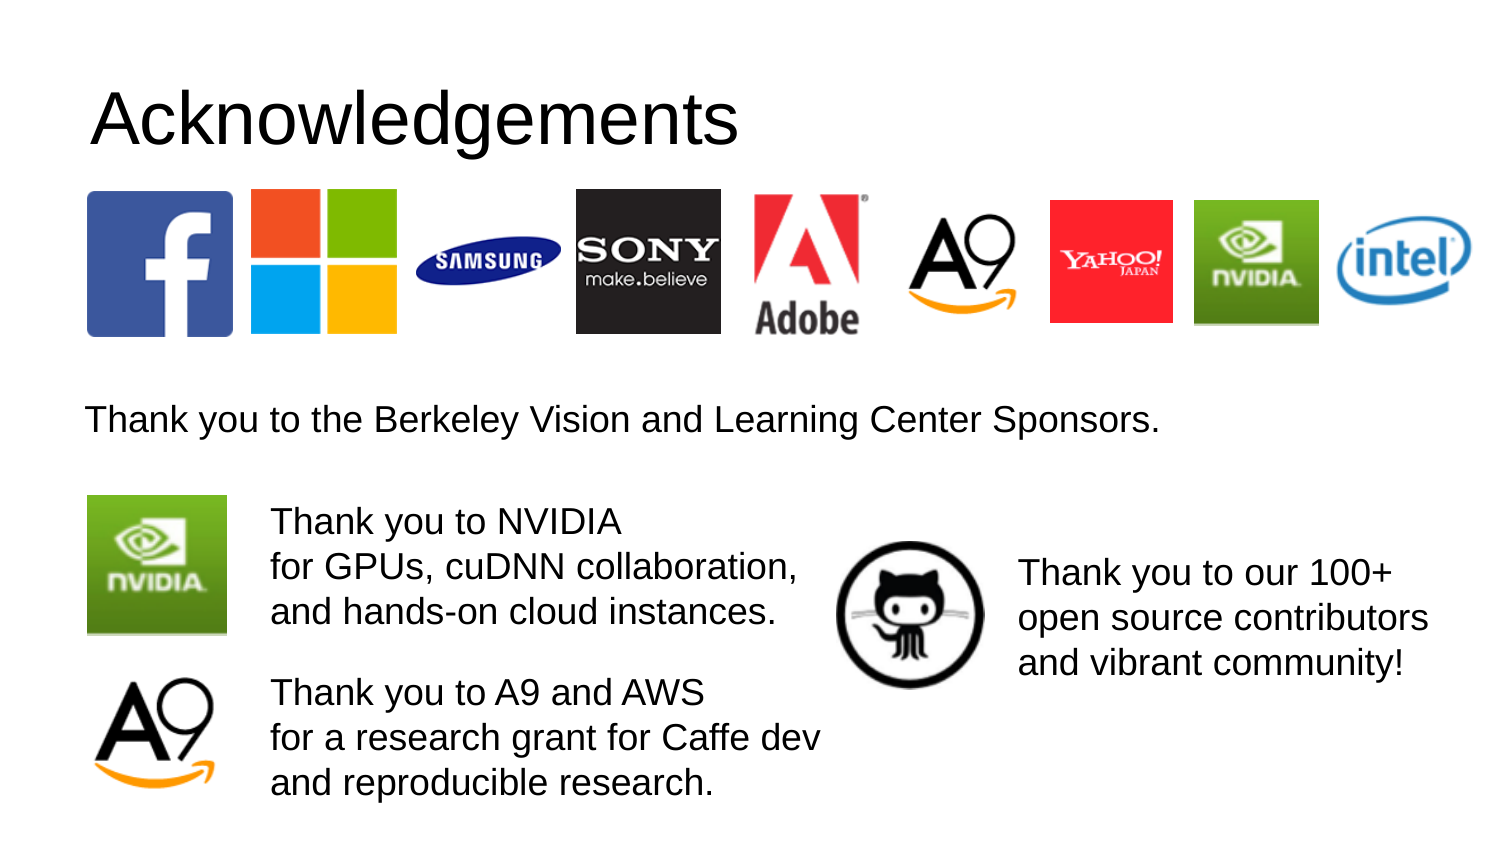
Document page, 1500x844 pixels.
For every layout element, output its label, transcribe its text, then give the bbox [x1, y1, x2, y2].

picture [87, 494, 227, 636]
title Acknowledgements [75, 33, 1425, 175]
text_box Thank you to our 100+ open source contributors and vibrant community! [1002, 532, 1500, 691]
picture [835, 540, 985, 690]
text_box Thank you to A9 and AWS for a research grant for Caffe dev and reproducible research. [254, 653, 855, 811]
text_box Thank you to NVIDIA for GPUs, cuDNN collaboration, and hands-on cloud instances. [254, 482, 855, 641]
text_box Thank you to the Berkeley Vision and Learning Center Sponsors. [69, 380, 1205, 455]
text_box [87, 189, 1475, 337]
picture [75, 651, 239, 815]
